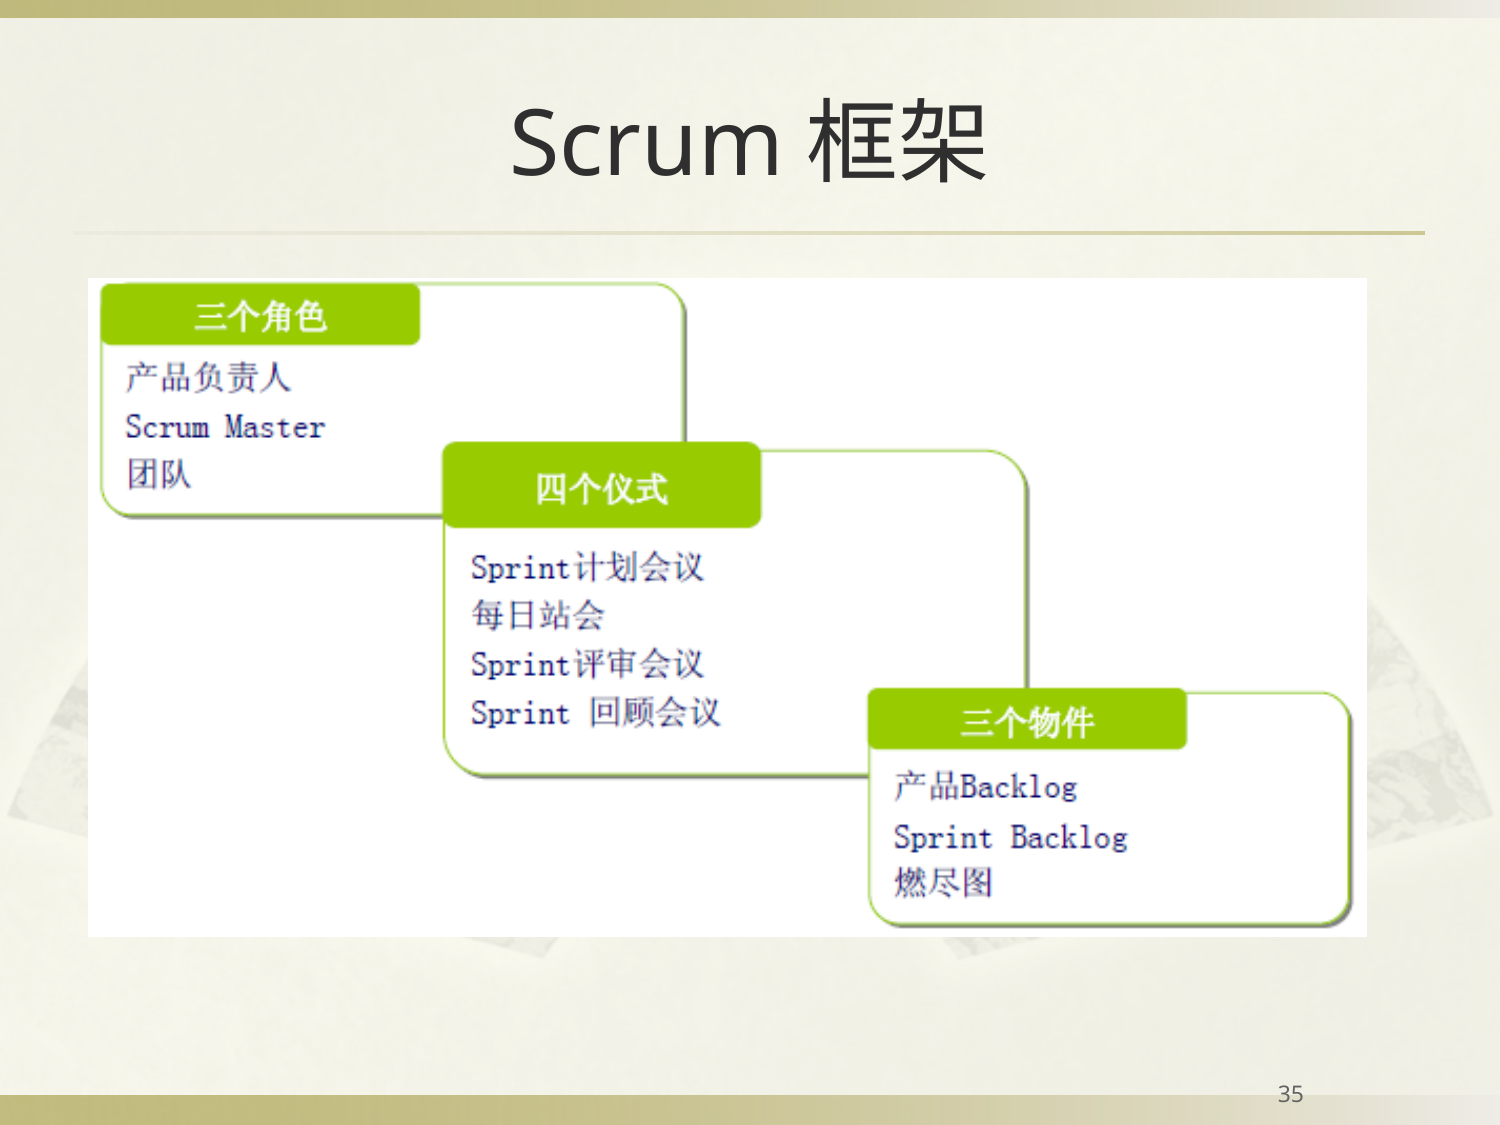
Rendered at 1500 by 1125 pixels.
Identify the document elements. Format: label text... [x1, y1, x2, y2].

title Scrum框架 [75, 45, 1425, 233]
picture [87, 278, 1368, 938]
slide_number 35 [1116, 1065, 1467, 1125]
